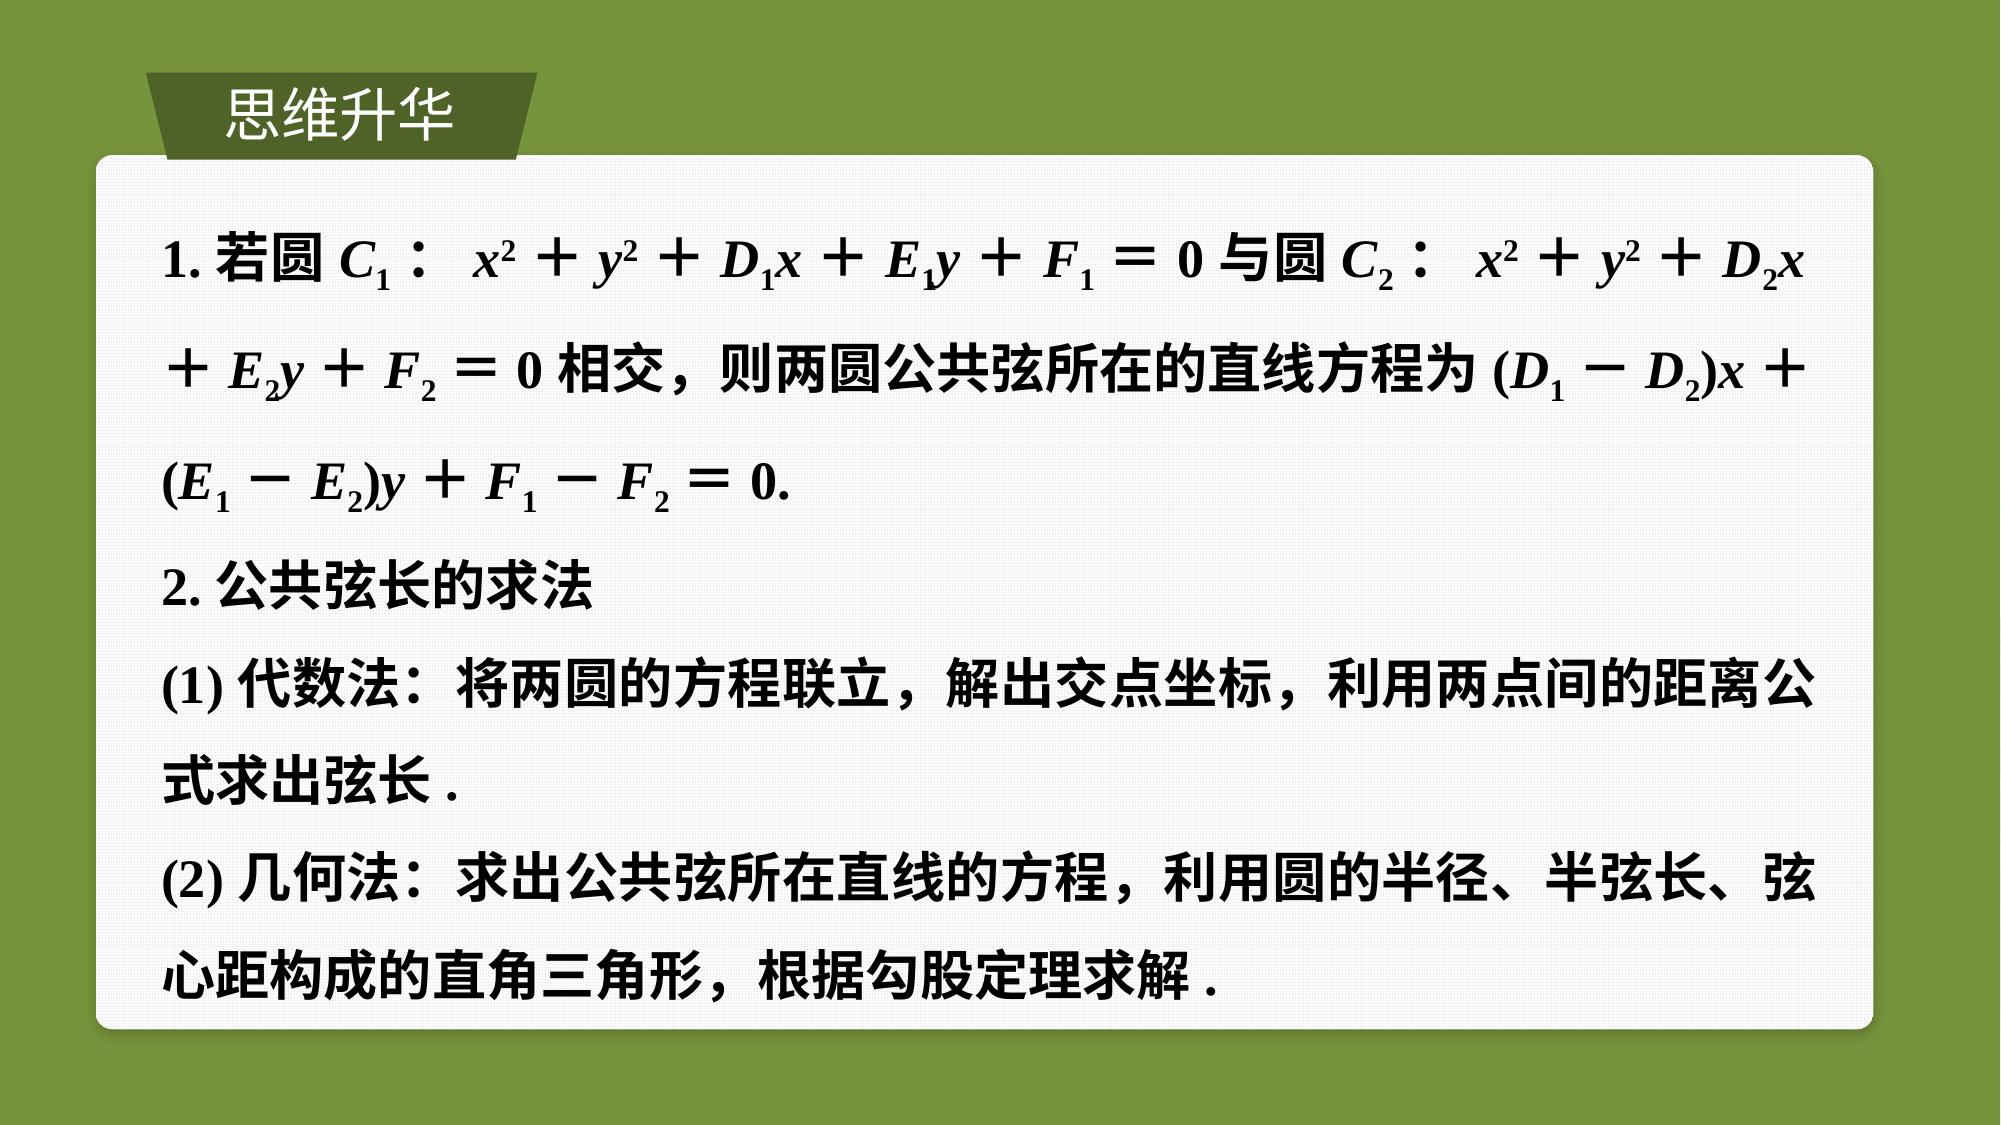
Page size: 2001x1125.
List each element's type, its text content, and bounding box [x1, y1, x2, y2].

text_box [0, 0, 2000, 1125]
text_box 1.若圆C1：x2＋y2＋D1x＋E1y＋F1＝0与圆C2：x2＋y2＋D2x＋E2y＋F2＝0相交，则两圆公共弦所在的直线方程为(D1－D2)x＋(E1－E2)y＋F1－F2＝0. 2.公共弦长的求法 (1)代数法：将两圆的方程联立，解出交点坐标，利用两点间的距离公式求出弦长. (2)几何法：求出公共弦所在直线的方程，利用圆的半径、半弦长、弦心距构成的直角三角形，根据勾股定理求解. [146, 178, 1833, 1014]
text_box [94, 154, 1875, 1031]
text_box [145, 72, 538, 160]
